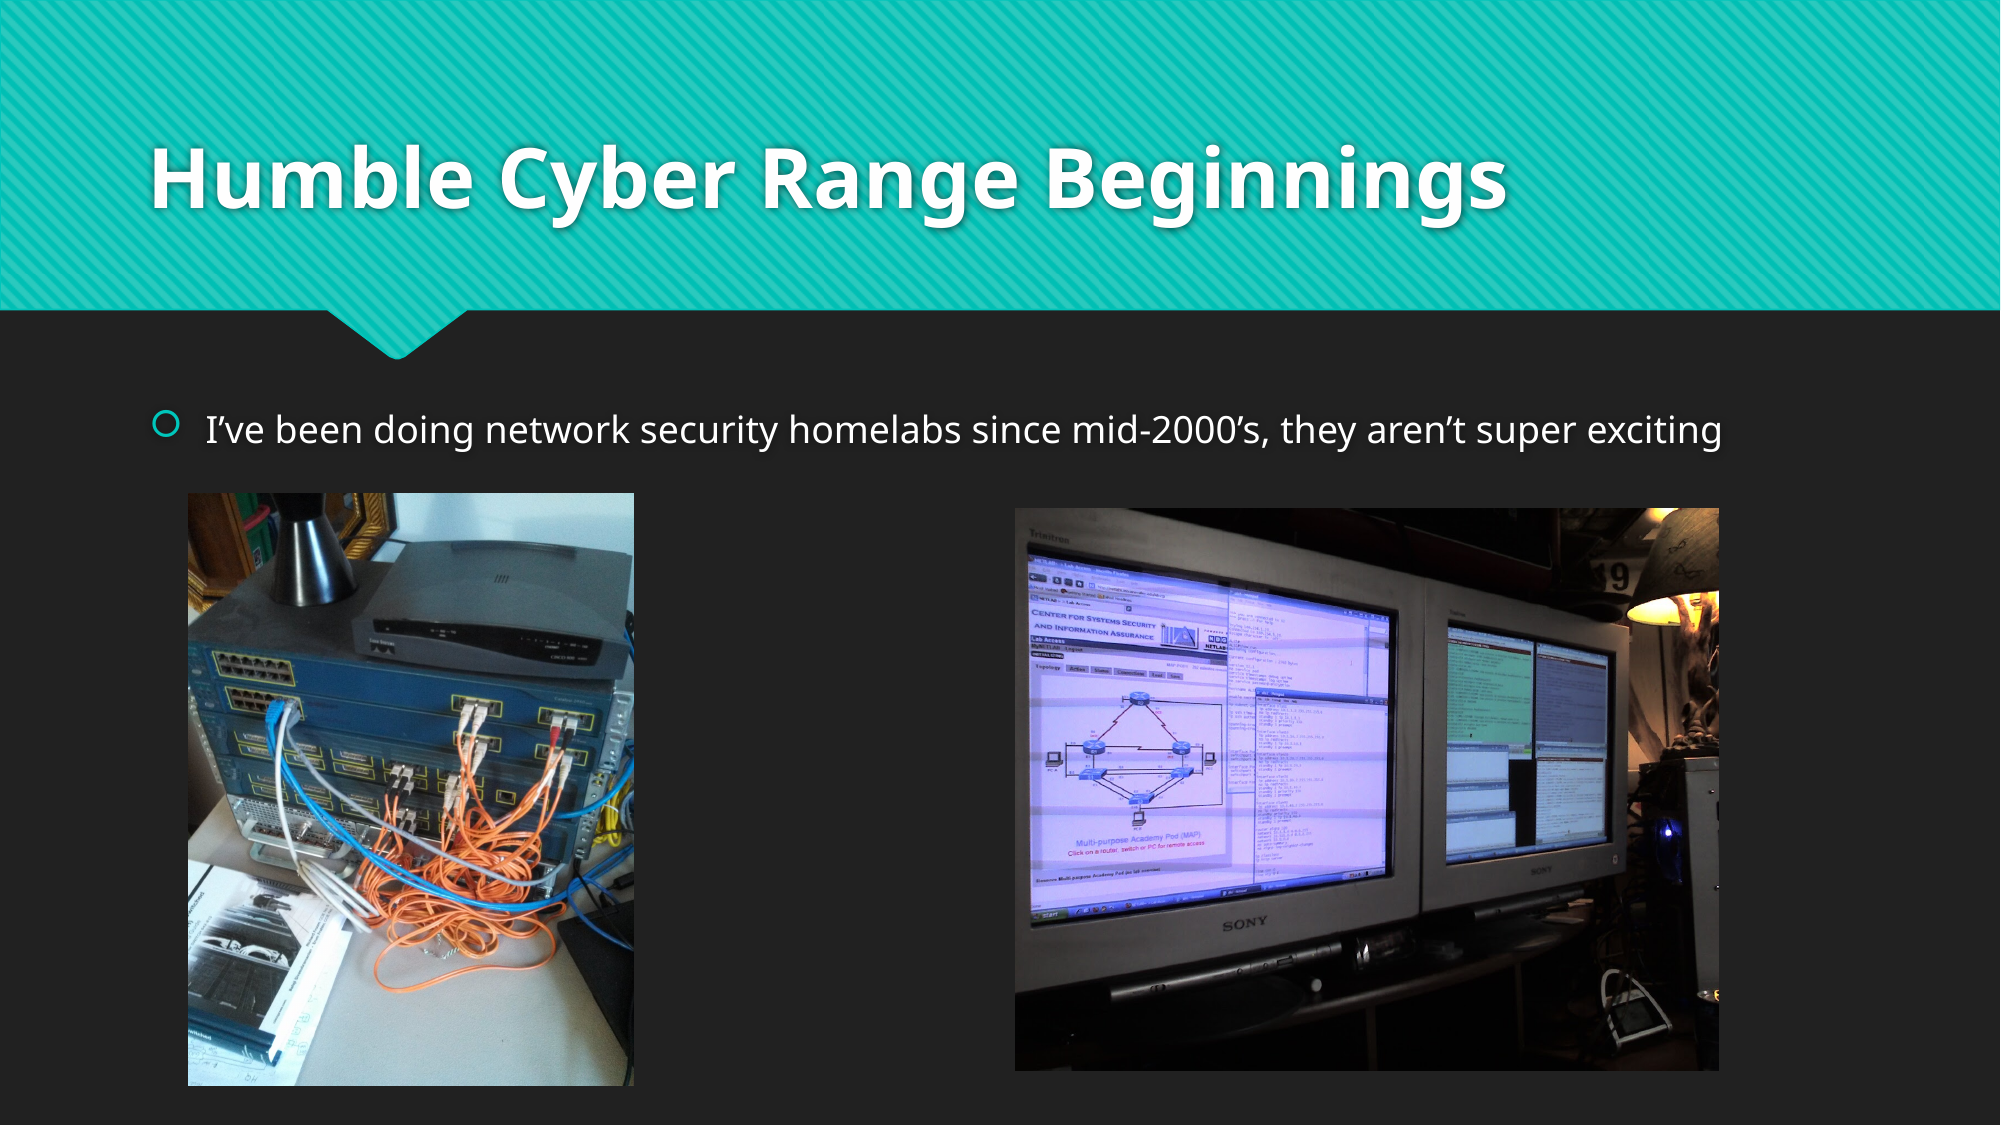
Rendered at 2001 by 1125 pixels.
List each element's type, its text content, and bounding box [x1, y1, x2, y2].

list I’ve been doing network security homelabs since mid-2000’s, they aren’t super exciting [134, 364, 1866, 494]
title Humble Cyber Range Beginnings [132, 73, 1868, 233]
picture [1014, 508, 1719, 1072]
picture [188, 493, 634, 1087]
